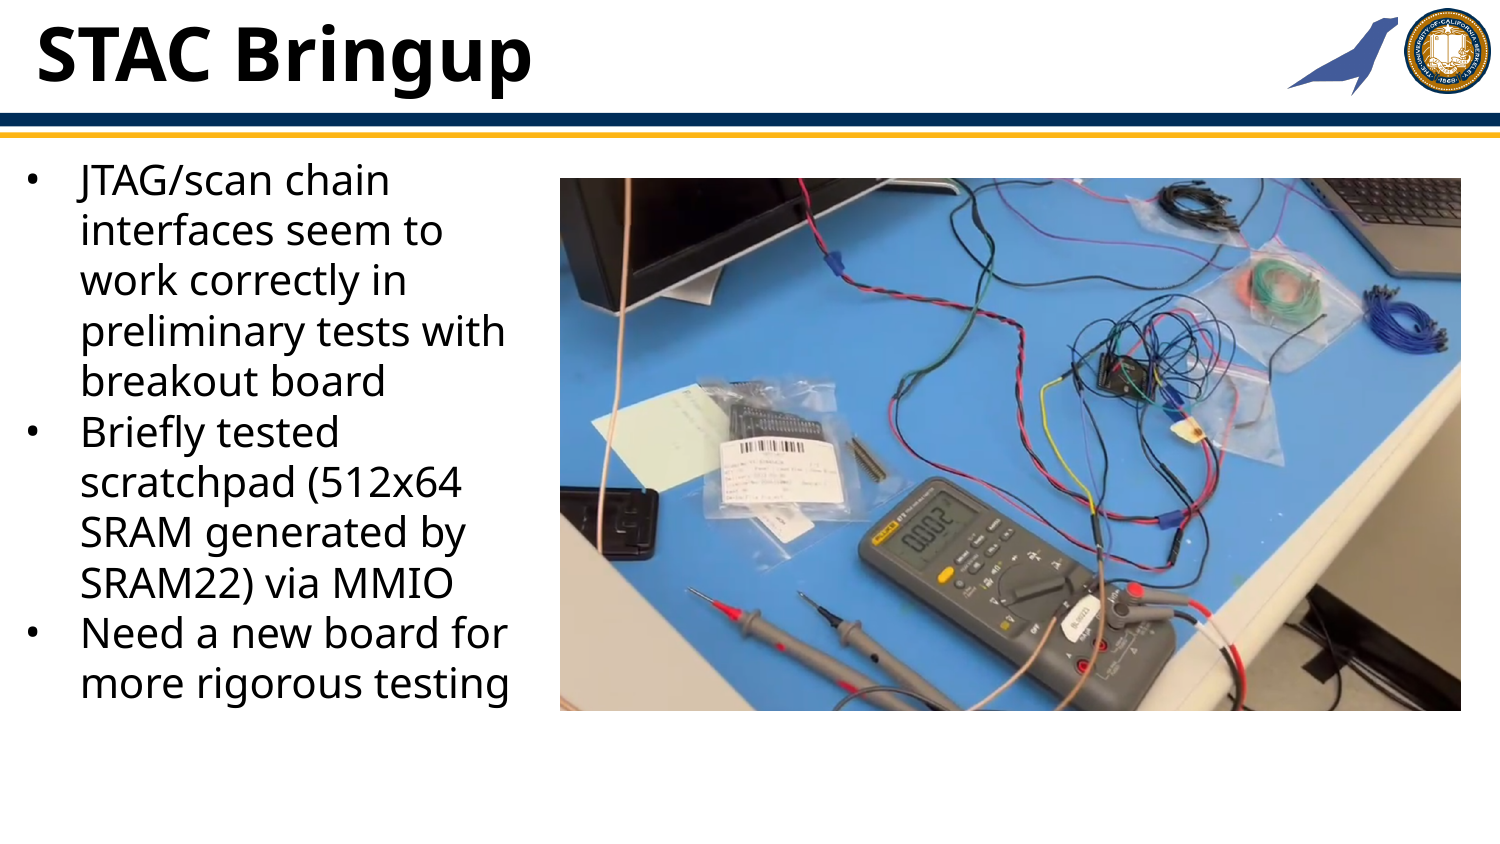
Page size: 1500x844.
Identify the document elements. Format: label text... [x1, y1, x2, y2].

title STAC Bringup [25, 8, 1405, 106]
picture [1405, 8, 1491, 94]
list JTAG/scan chain interfaces seem to work correctly in preliminary tests with breakout board Briefly tested scratchpad (512x64 SRAM generated by SRAM22) via MMIO Need a new board for more rigorous testing [0, 147, 523, 765]
picture [559, 177, 1461, 712]
